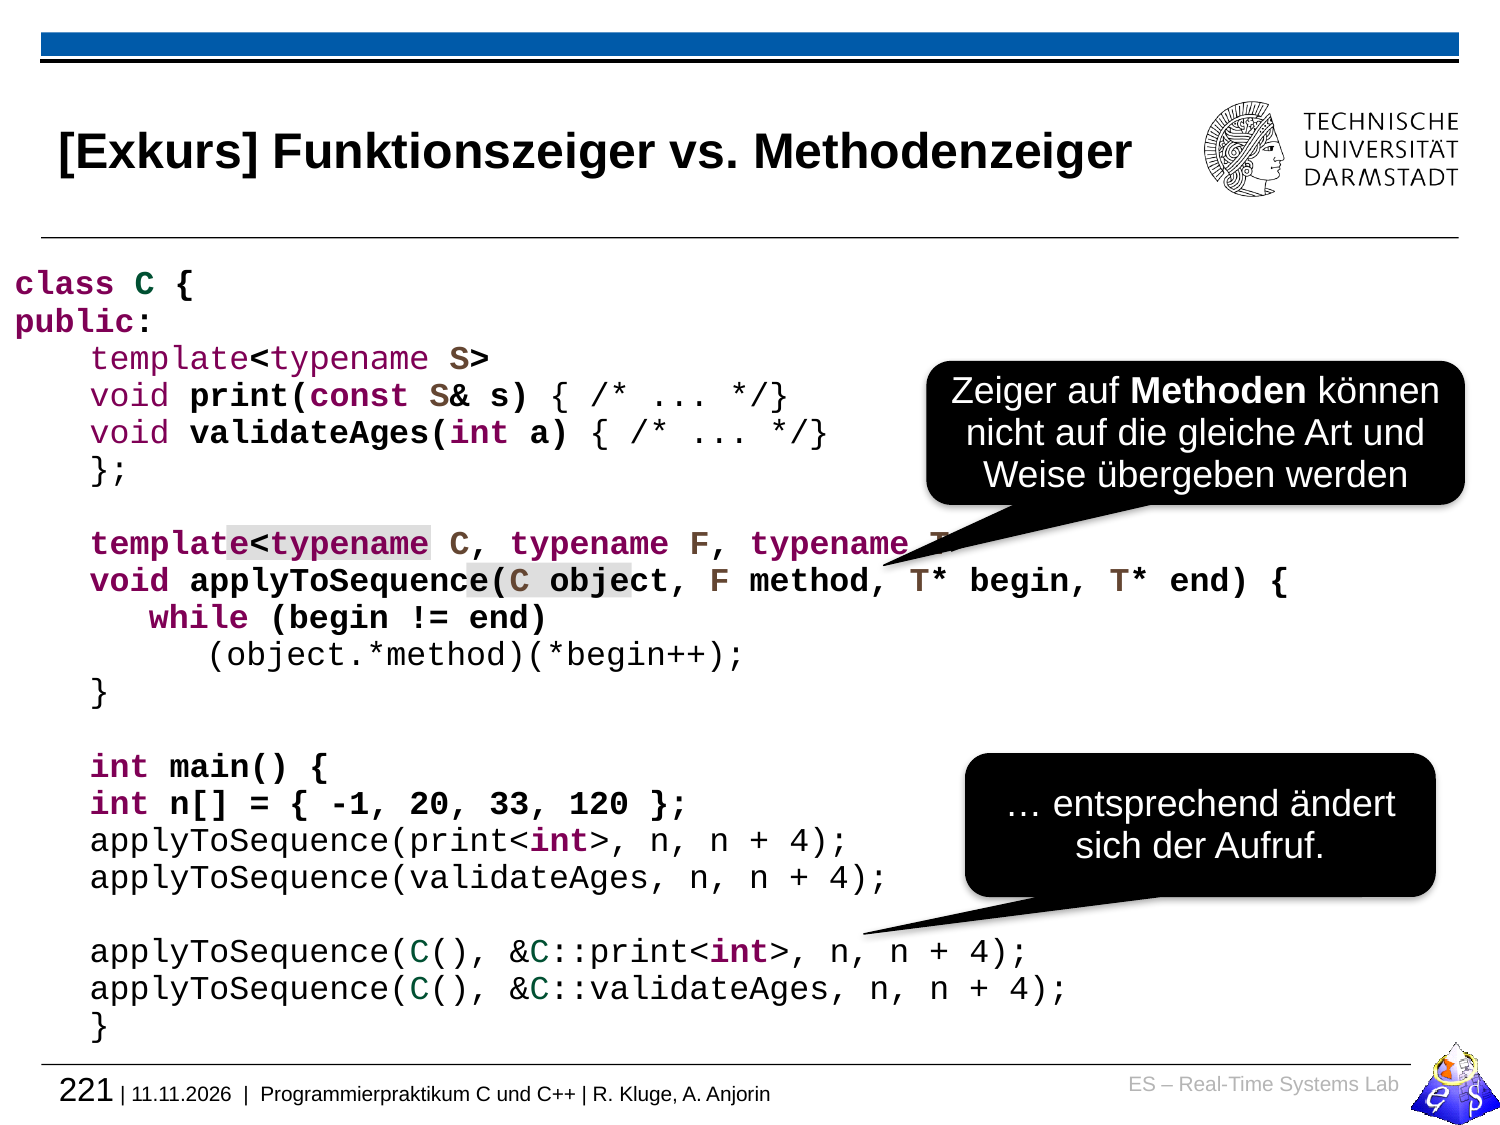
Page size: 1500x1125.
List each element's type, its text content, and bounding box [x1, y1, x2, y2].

picture [1411, 1041, 1500, 1125]
title [Exkurs] Funktionszeiger vs. Methodenzeiger [58, 80, 1187, 218]
text_box … entsprechend ändert sich der Aufruf. [863, 753, 1436, 935]
picture [1187, 84, 1483, 214]
text_box Zeiger auf Methoden können nicht auf die gleiche Art und Weise übergeben werden [882, 360, 1465, 567]
text_box class C { public: template<typename S> void print(const S& s) { /* ... */} void validateAges(int a) { /* ... */} }; template<typename C, typename F, typename T> void applyToSequence(C object, F method, T* begin, T* end) { while (begin != end) (object.*method)(*begin++); } int main() { int n[] = { -1, 20, 33, 120 }; applyToSequence(print<int>, n, n + 4); applyToSequence(validateAges, n, n + 4); applyToSequence(C(), &C::print<int>, n, n + 4); applyToSequence(C(), &C::validateAges, n, n + 4); } [0, 258, 1305, 1125]
